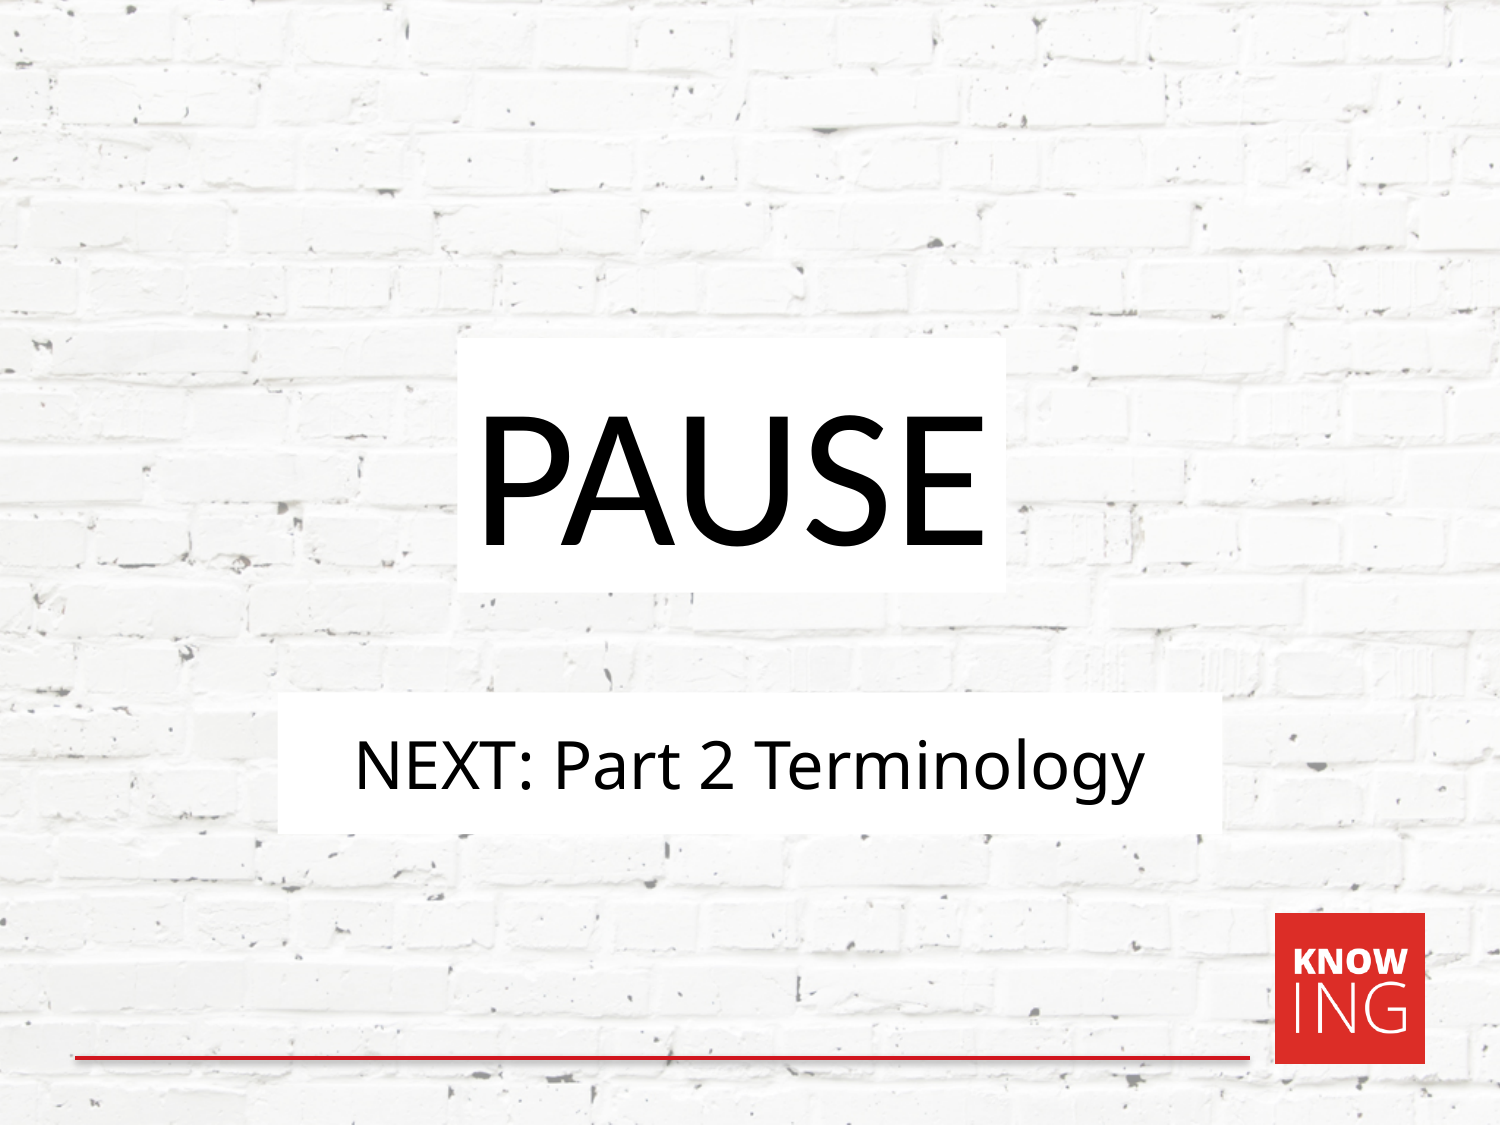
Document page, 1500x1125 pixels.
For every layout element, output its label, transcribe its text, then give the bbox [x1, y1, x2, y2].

picture [1275, 913, 1425, 1064]
title UNIT INFORMATION / HOUSEKEEPING [0, 0, 1500, 1125]
text_box PAUSE [457, 338, 1007, 593]
title NEXT: Part 2 Terminology [277, 692, 1223, 835]
